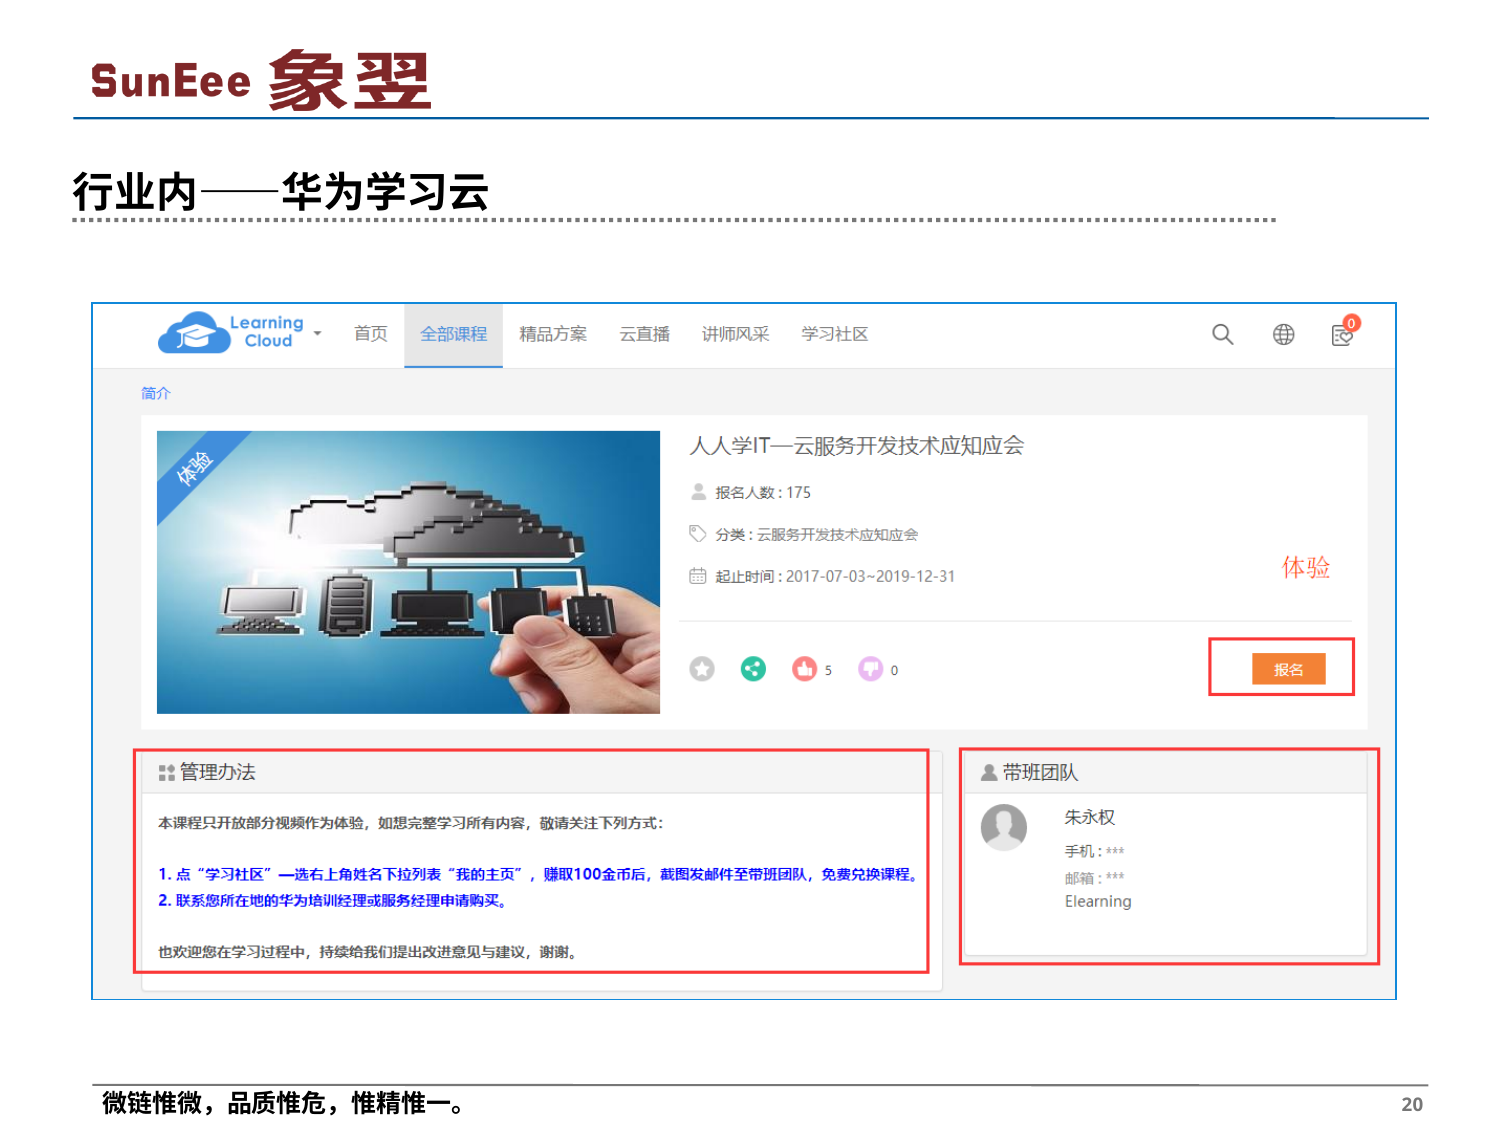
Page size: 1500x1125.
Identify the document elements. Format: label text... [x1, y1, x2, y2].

picture [92, 49, 431, 111]
title 行业内——华为学习云 [57, 138, 1273, 224]
slide_number 20 [1130, 1084, 1444, 1122]
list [92, 303, 1396, 1000]
